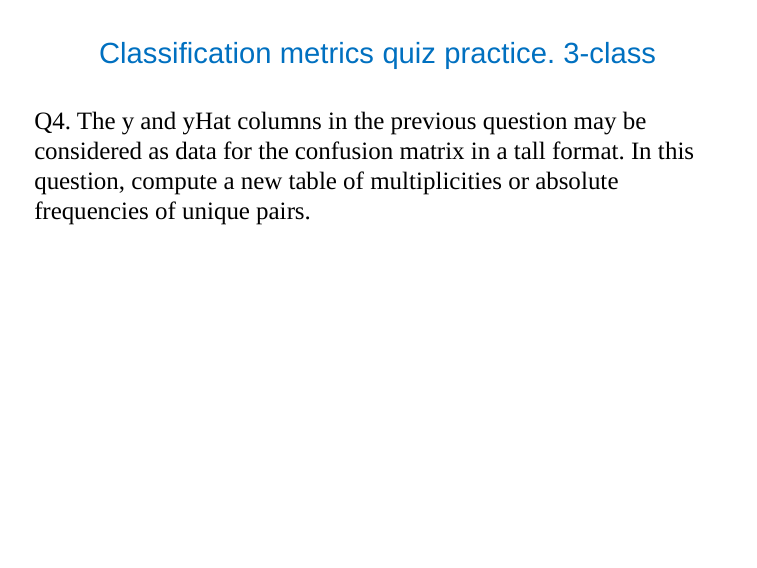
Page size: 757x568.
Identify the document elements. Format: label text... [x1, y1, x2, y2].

title Classification metrics quiz practice. 3-class [0, 34, 757, 70]
